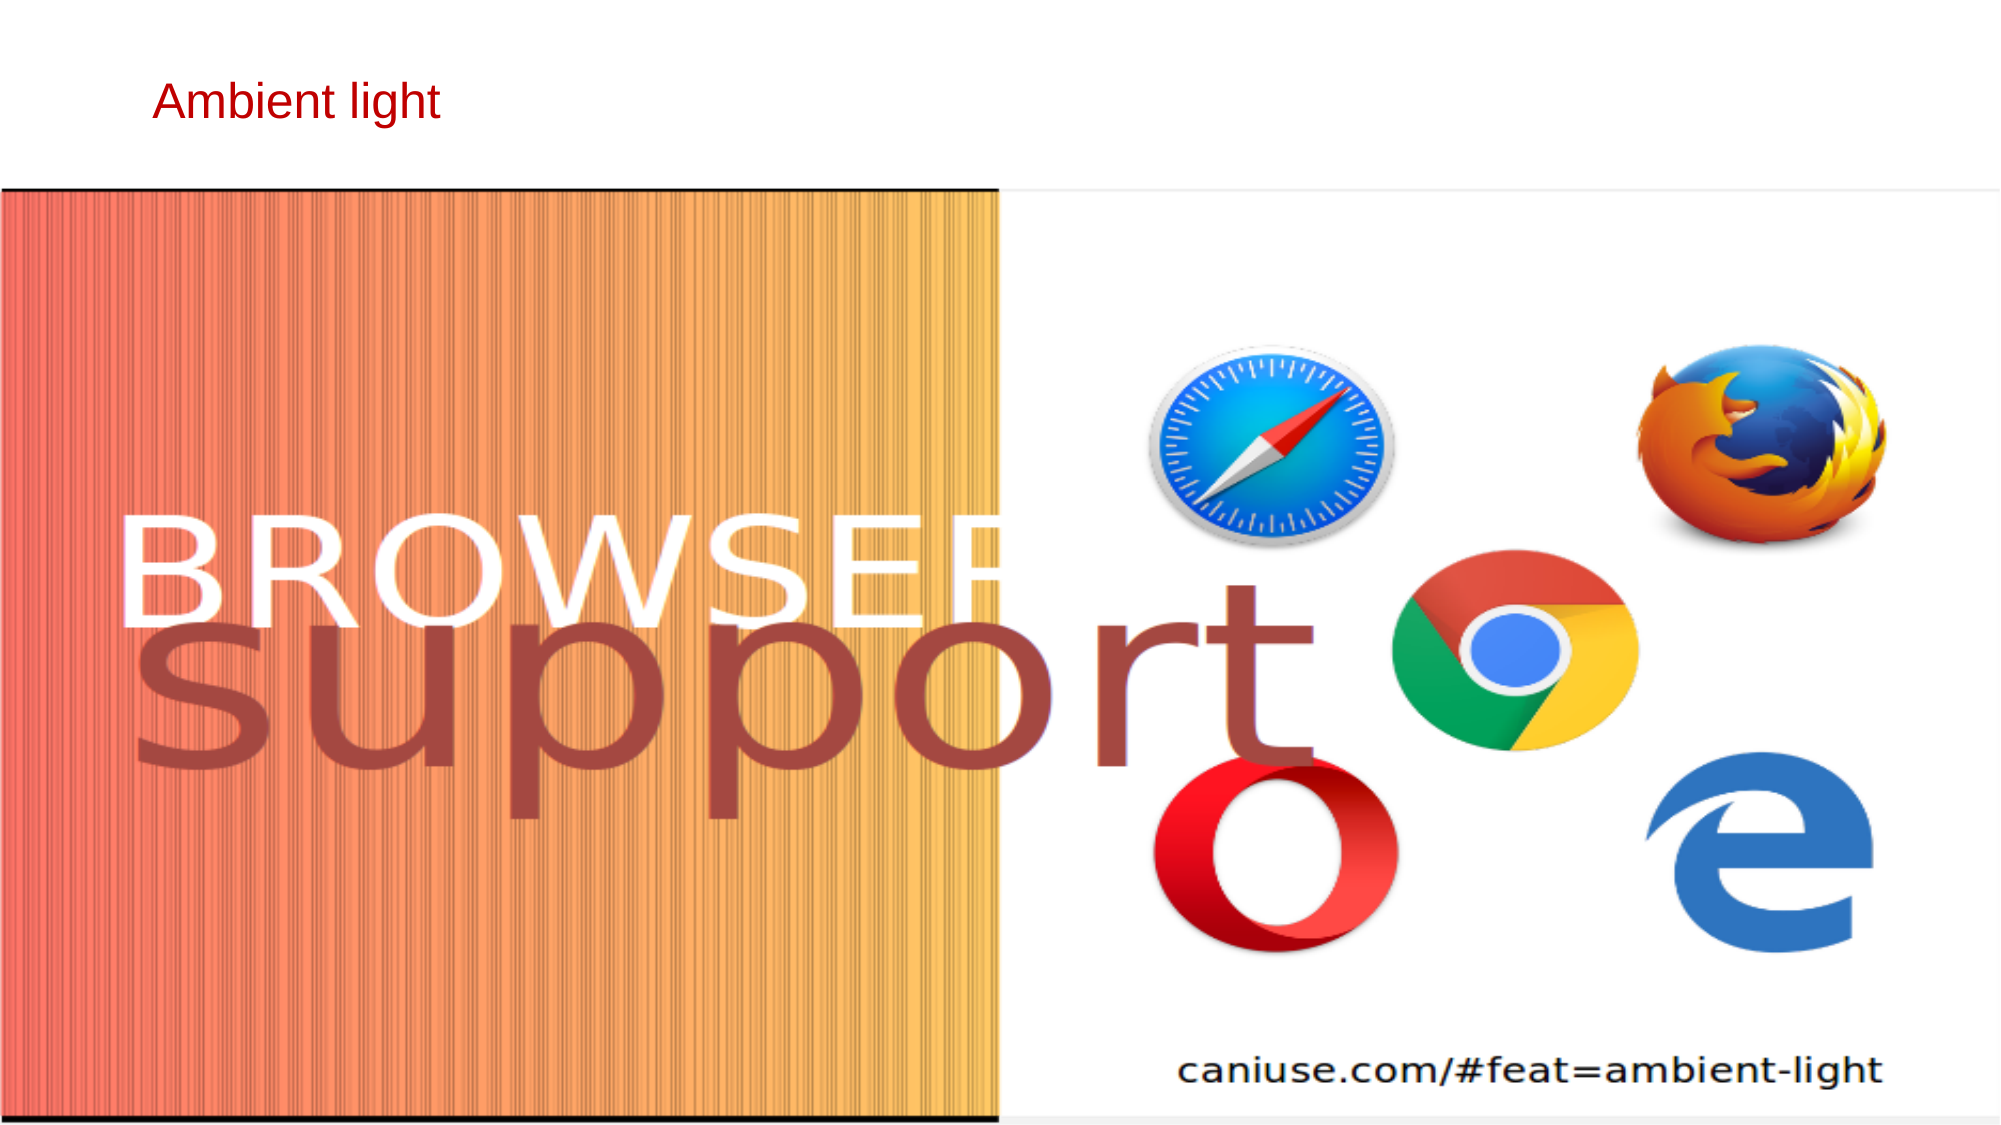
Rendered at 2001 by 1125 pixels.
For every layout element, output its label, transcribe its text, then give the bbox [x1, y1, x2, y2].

picture [0, 186, 2000, 1125]
text_box Ambient light [137, 59, 1863, 137]
